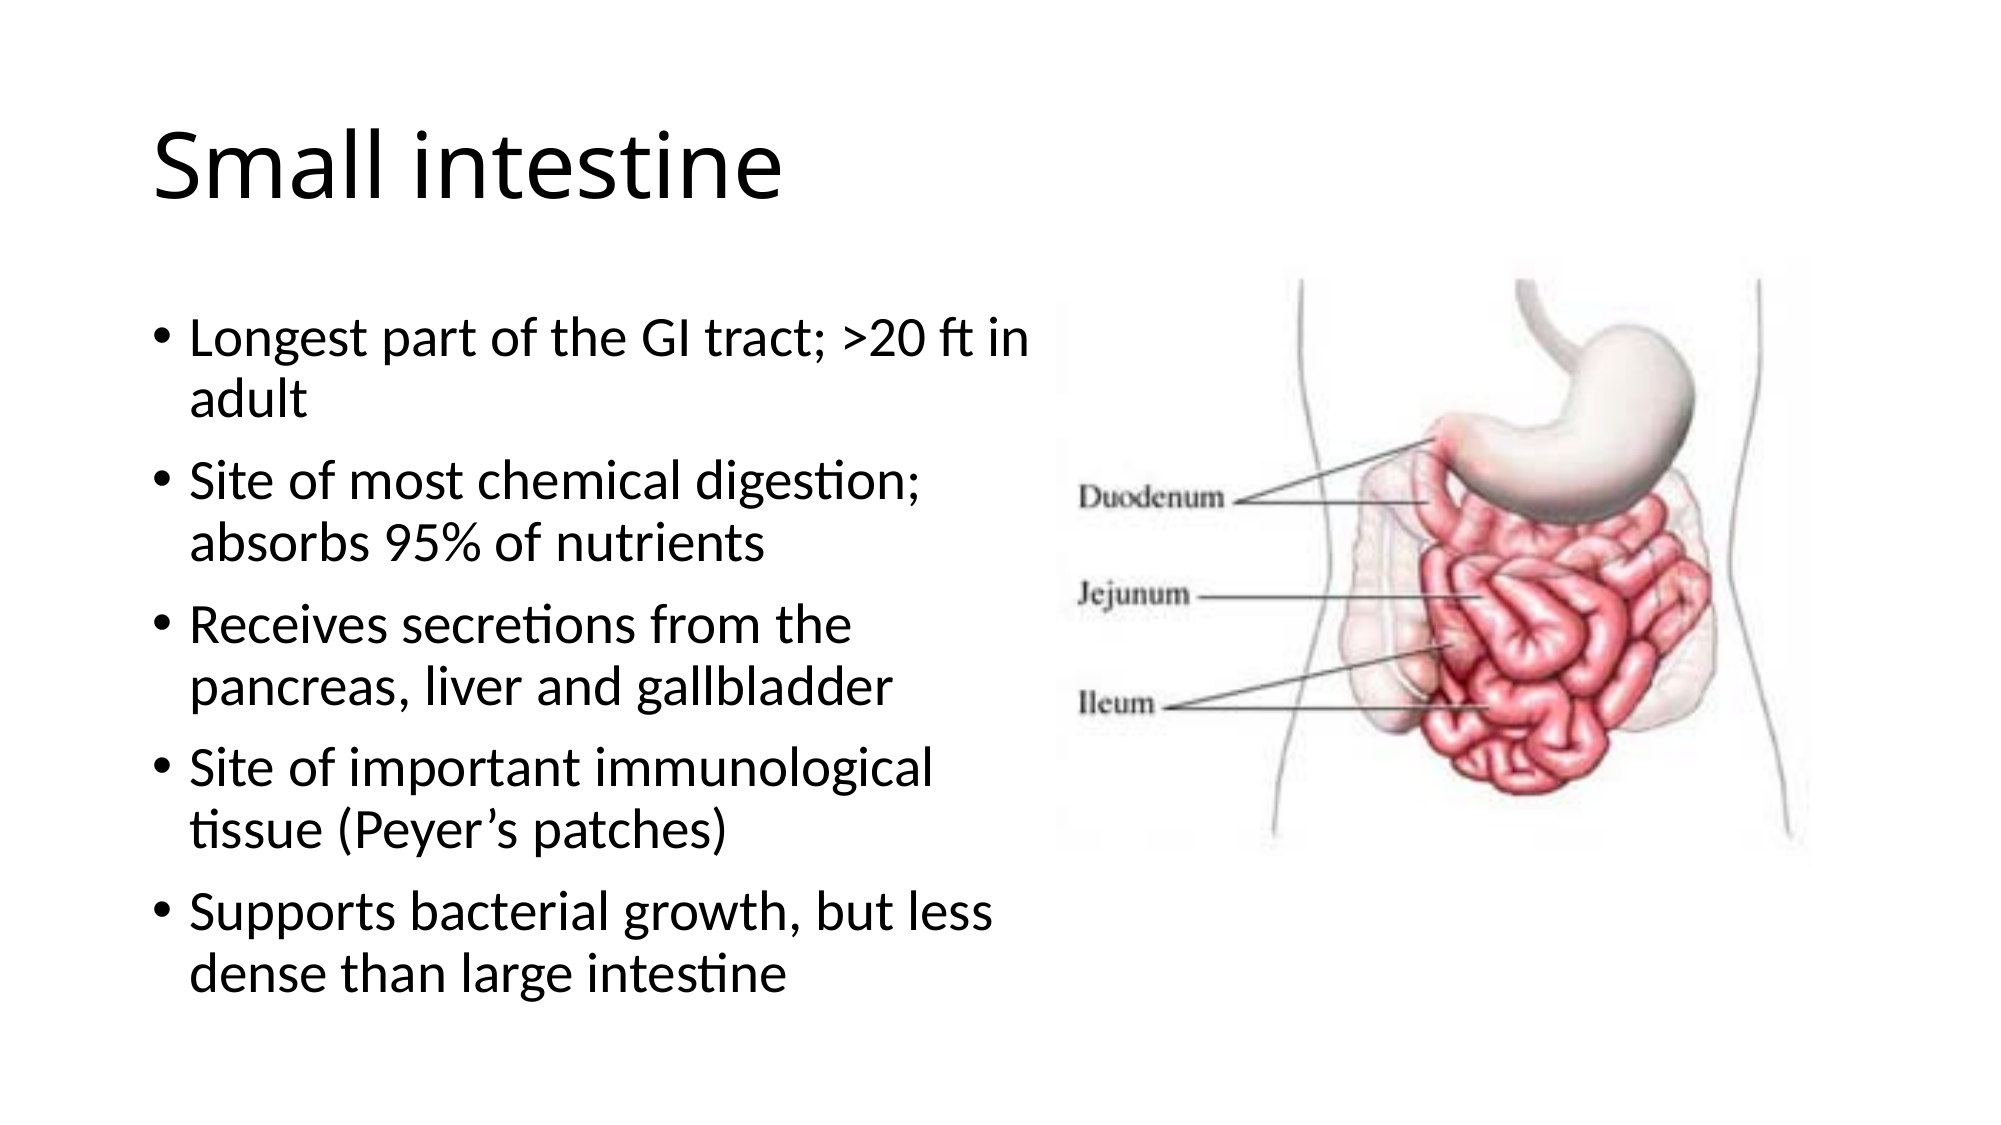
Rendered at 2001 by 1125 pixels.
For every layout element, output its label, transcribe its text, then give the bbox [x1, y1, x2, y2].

picture [1056, 257, 1813, 868]
title Small intestine [137, 59, 1863, 278]
list Longest part of the GI tract; >20 ft in adult Site of most chemical digestion; absorbs 95% of nutrients Receives secretions from the pancreas, liver and gallbladder Site of important immunological tissue (Peyer’s patches) Supports bacterial growth, but less dense than large intestine [137, 299, 1057, 1014]
